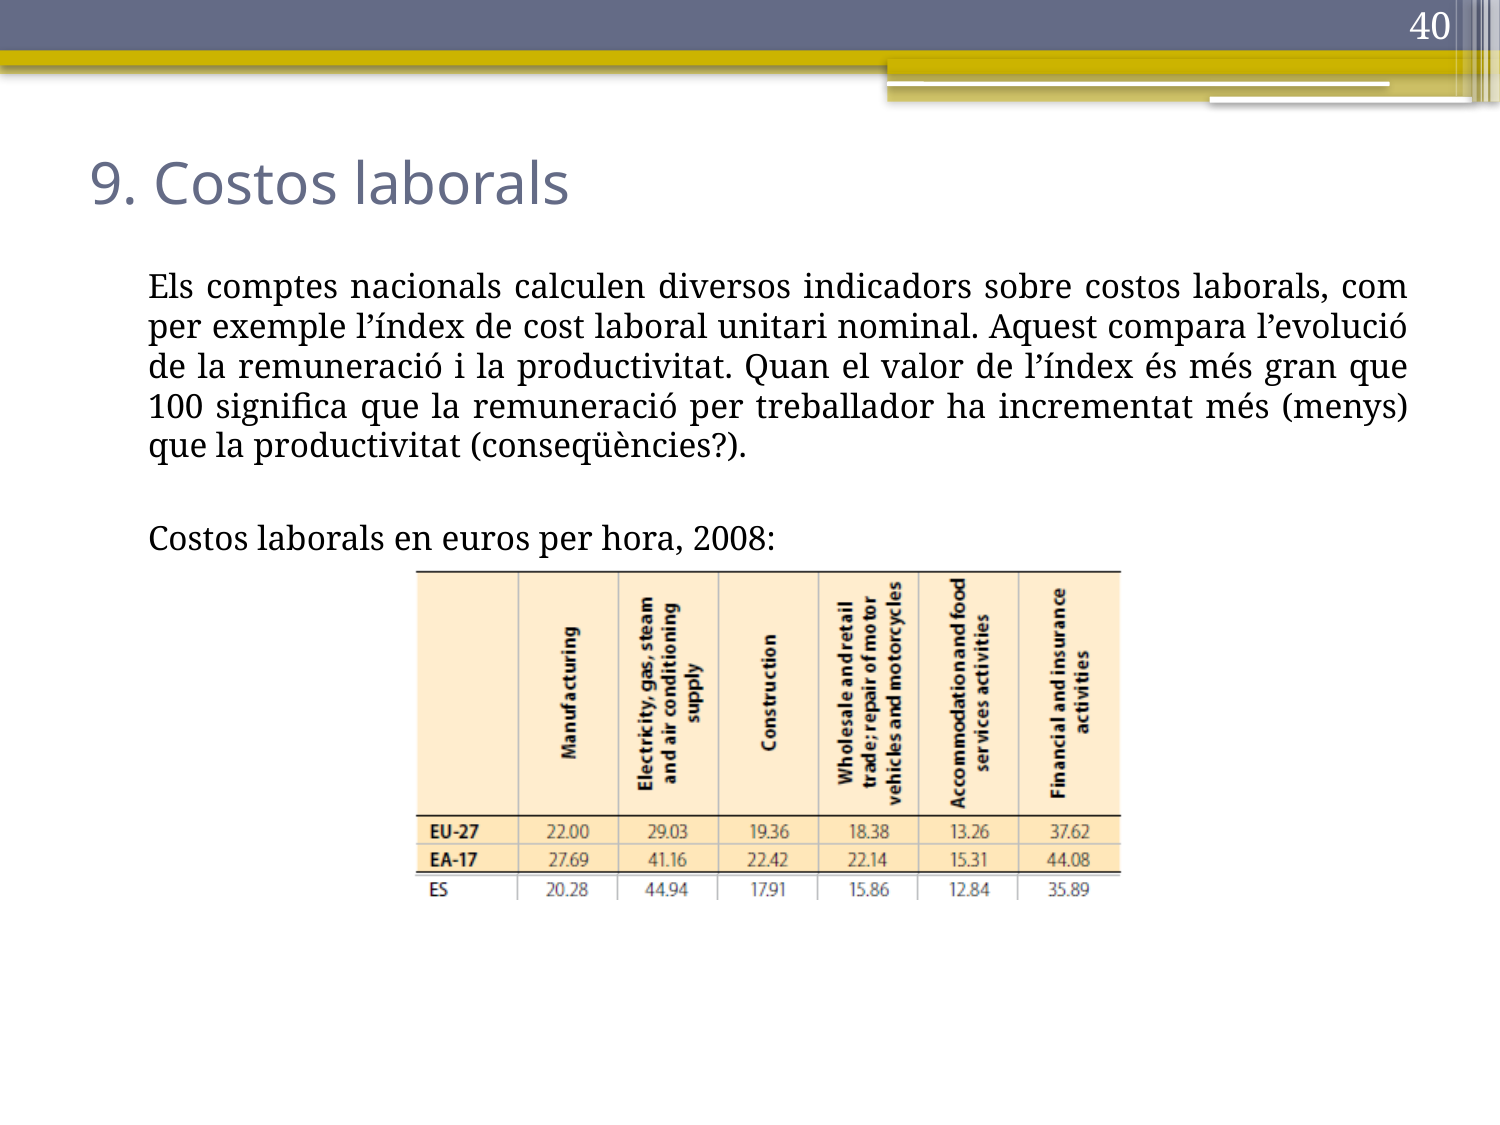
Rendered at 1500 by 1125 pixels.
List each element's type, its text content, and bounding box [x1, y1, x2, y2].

slide_number 40 [1341, 0, 1466, 61]
list Els comptes nacionals calculen diversos indicadors sobre costos laborals, com per exemple l’índex de cost laboral unitari nominal. Aquest compara l’evolució de la remuneració i la productivitat. Quan el valor de l’índex és més gran que 100 significa que la remuneració per treballador ha incrementat més (menys) que la productivitat (conseqüències?). Costos laborals en euros per hora, 2008: [75, 257, 1425, 1079]
picture [409, 562, 1126, 900]
title 9. Costos laborals [75, 93, 1425, 257]
